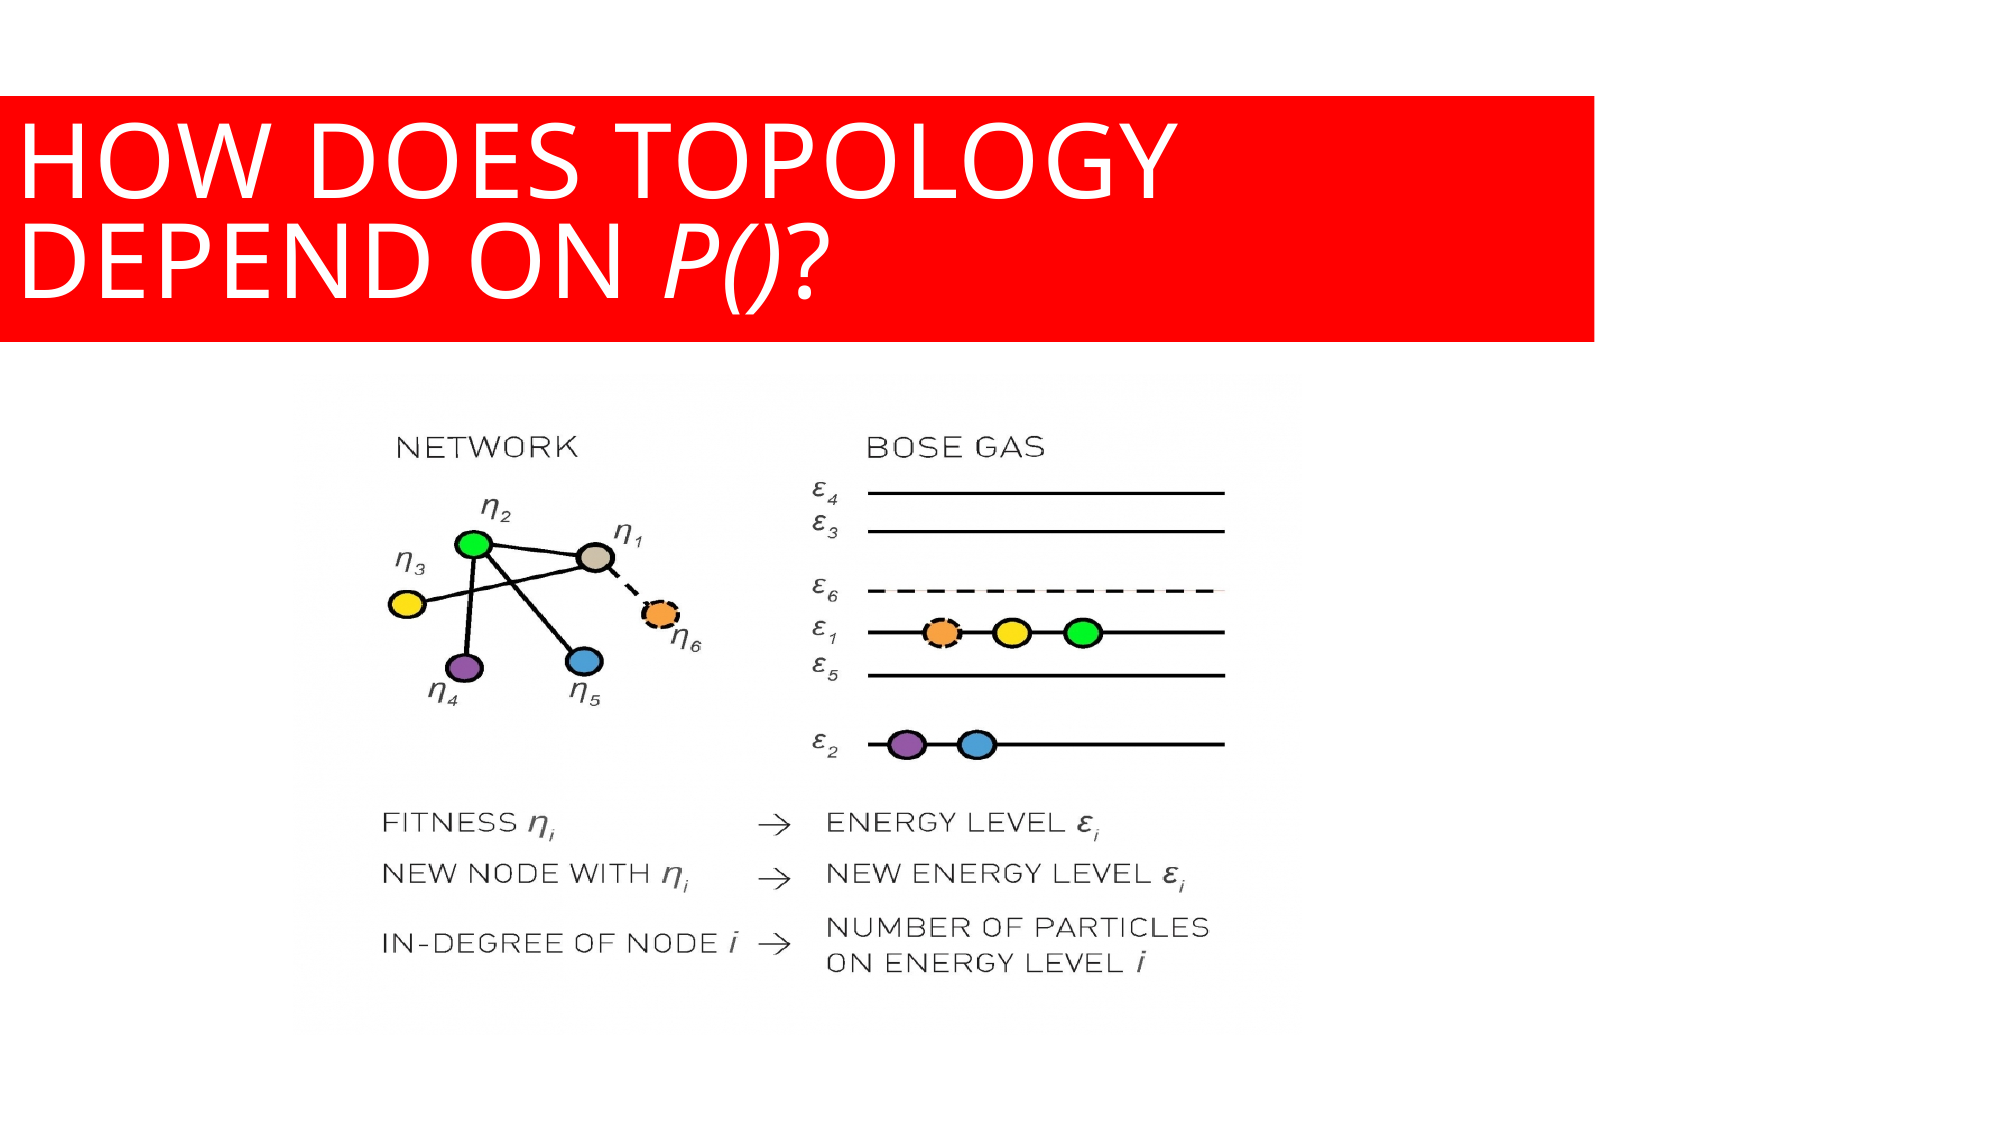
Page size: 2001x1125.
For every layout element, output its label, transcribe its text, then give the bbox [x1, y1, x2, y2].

title How does topology depend on p()? [0, 96, 1595, 342]
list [0, 374, 1595, 1036]
